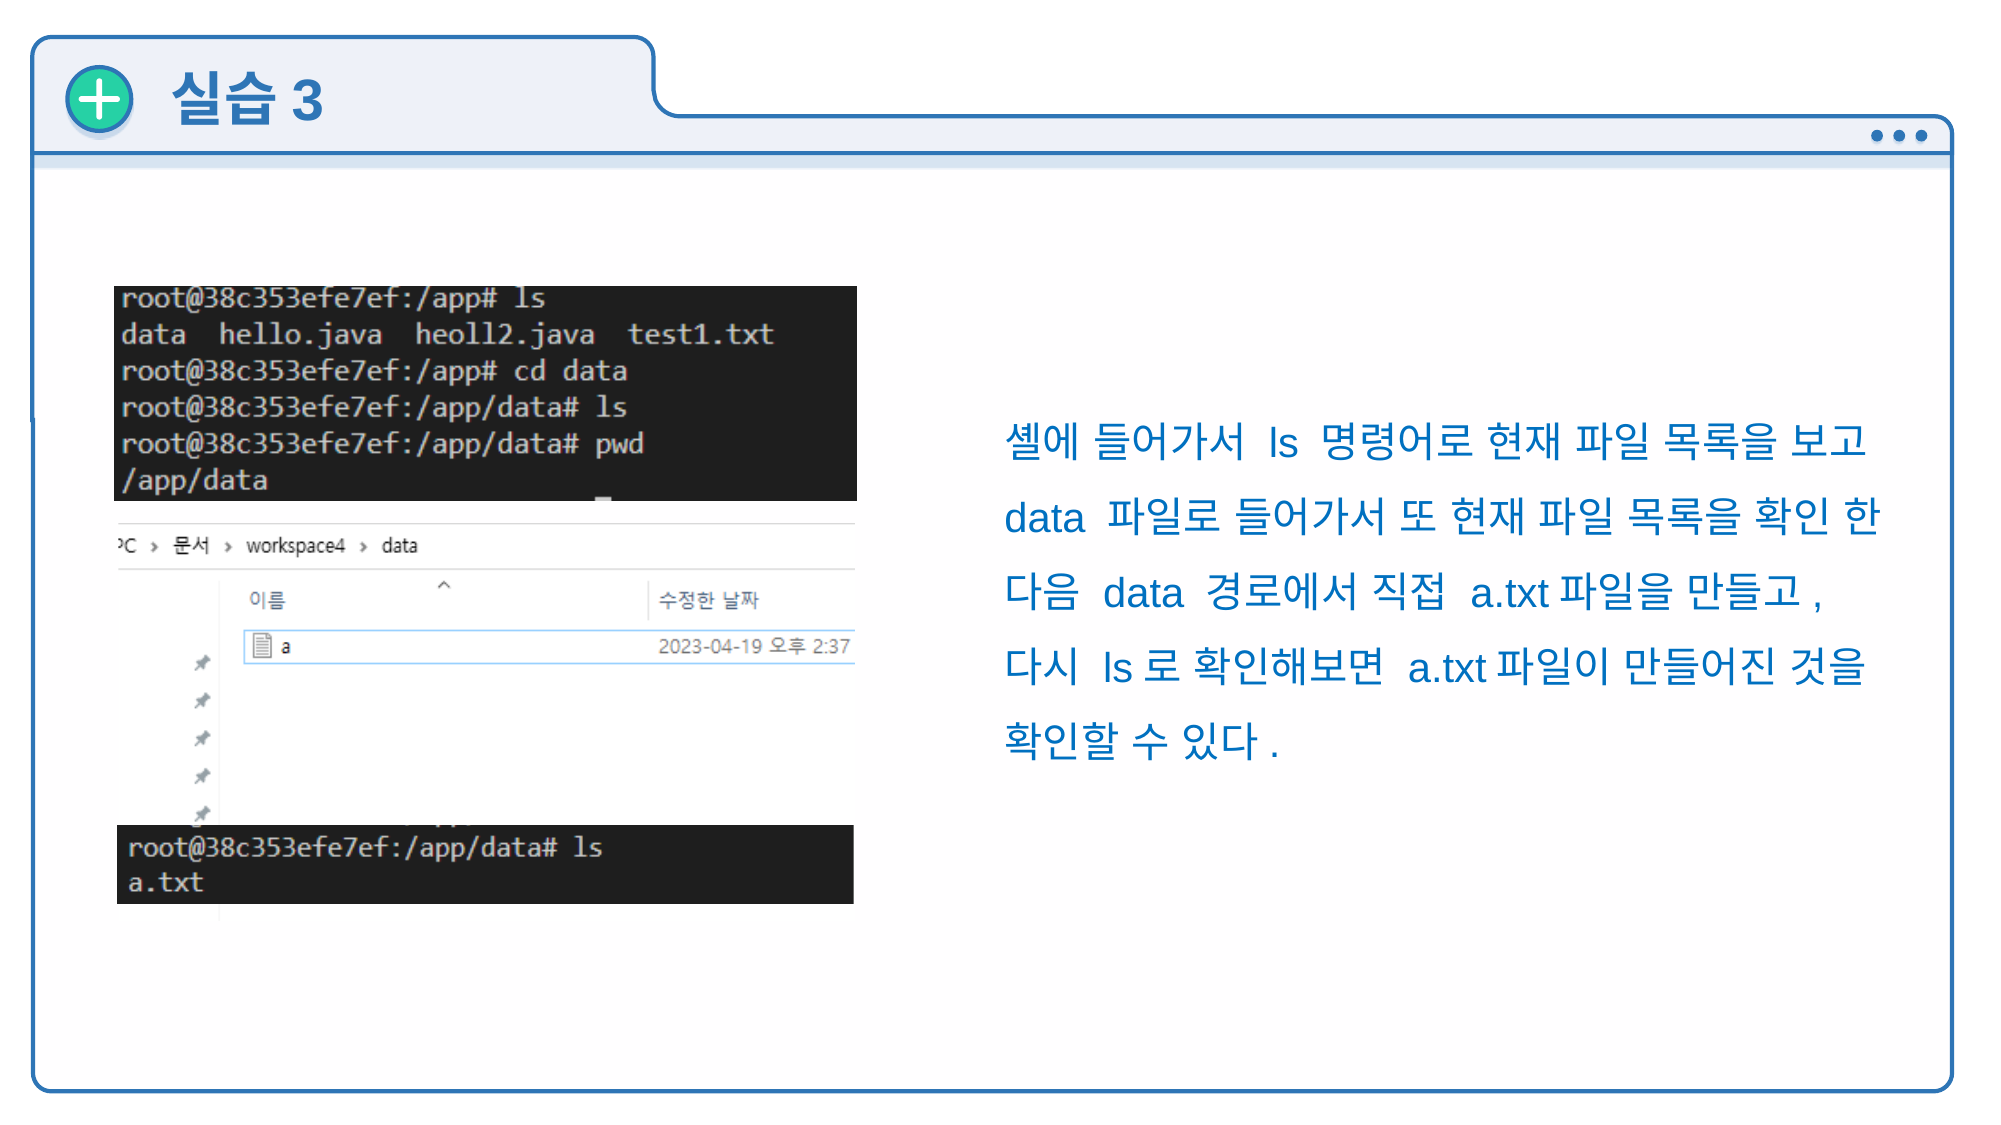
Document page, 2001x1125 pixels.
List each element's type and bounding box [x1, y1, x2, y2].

text_box [67, 67, 132, 131]
text_box [32, 36, 1953, 1092]
picture [117, 523, 856, 921]
picture [114, 286, 857, 502]
